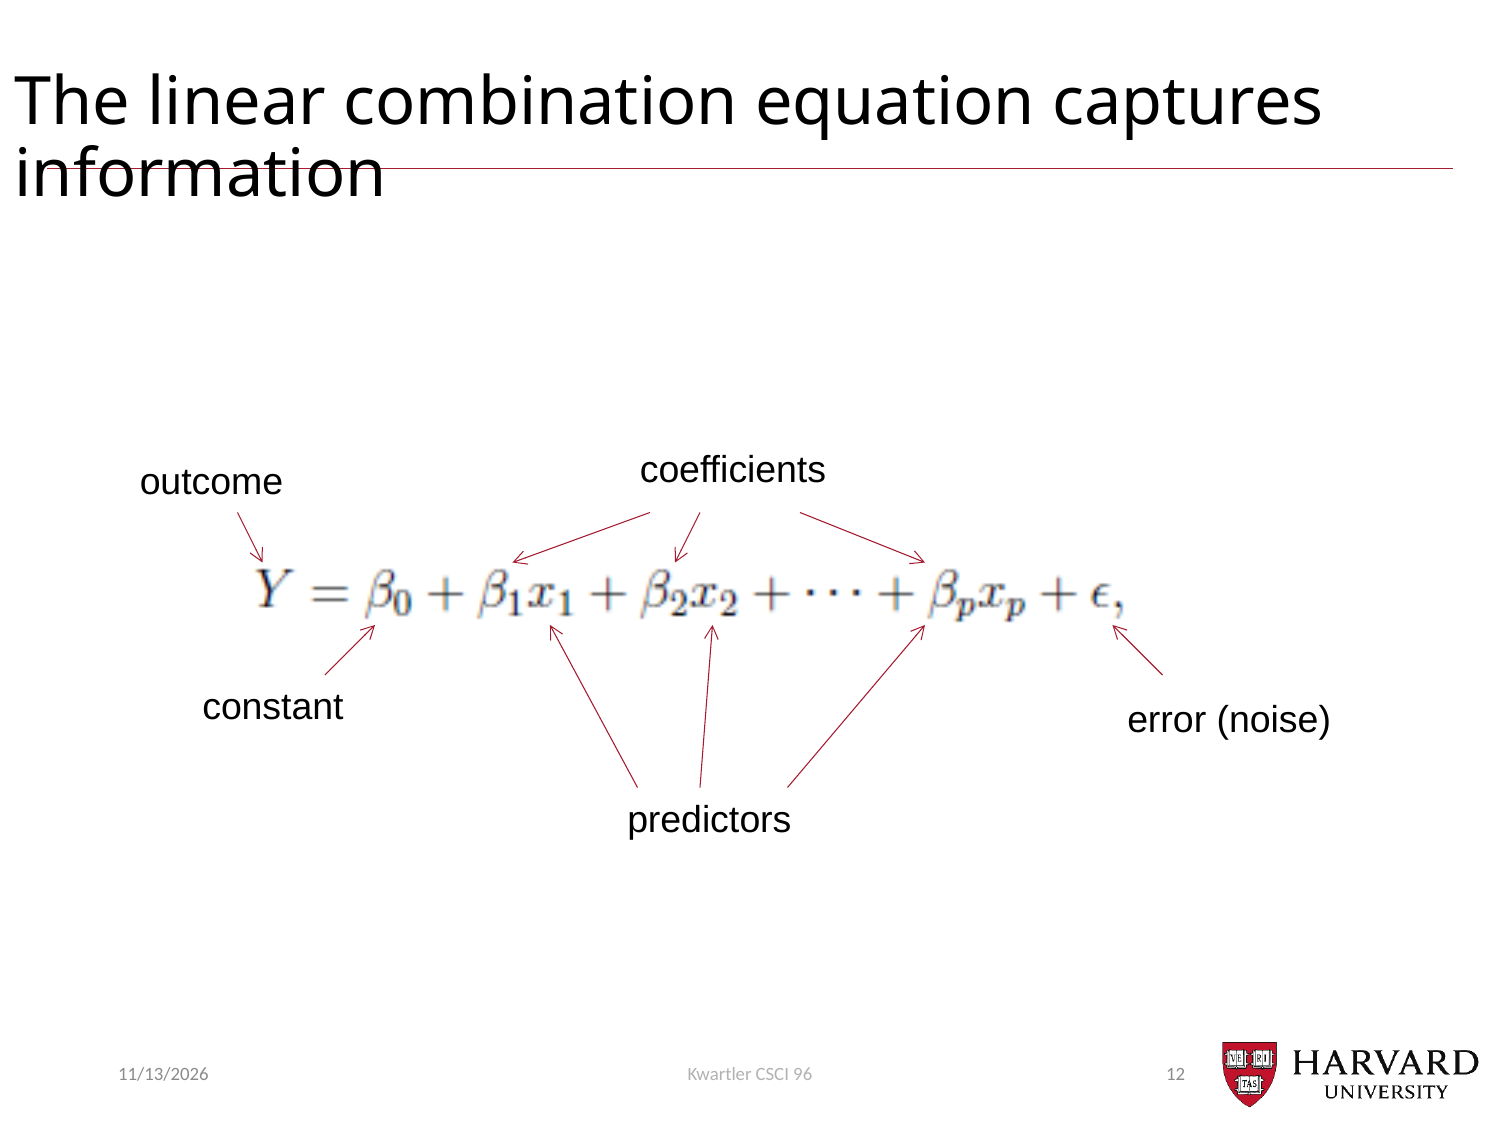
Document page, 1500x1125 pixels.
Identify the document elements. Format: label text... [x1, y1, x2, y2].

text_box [799, 512, 926, 563]
text_box coefficients [624, 437, 875, 498]
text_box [549, 624, 638, 788]
slide_number 12 [1059, 1042, 1200, 1103]
text_box outcome [125, 449, 313, 510]
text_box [787, 624, 925, 788]
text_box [512, 512, 650, 563]
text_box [699, 624, 713, 788]
picture [174, 524, 1201, 663]
picture [1200, 1024, 1500, 1125]
footer Kwartler CSCI 96 [496, 1042, 1004, 1103]
text_box predictors [612, 787, 875, 848]
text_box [324, 624, 375, 675]
text_box error (noise) [1112, 687, 1388, 748]
text_box constant [187, 674, 388, 735]
title The linear combination equation captures information [0, 59, 1500, 157]
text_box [237, 512, 263, 563]
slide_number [103, 1042, 441, 1103]
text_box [674, 512, 700, 563]
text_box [1112, 624, 1163, 675]
